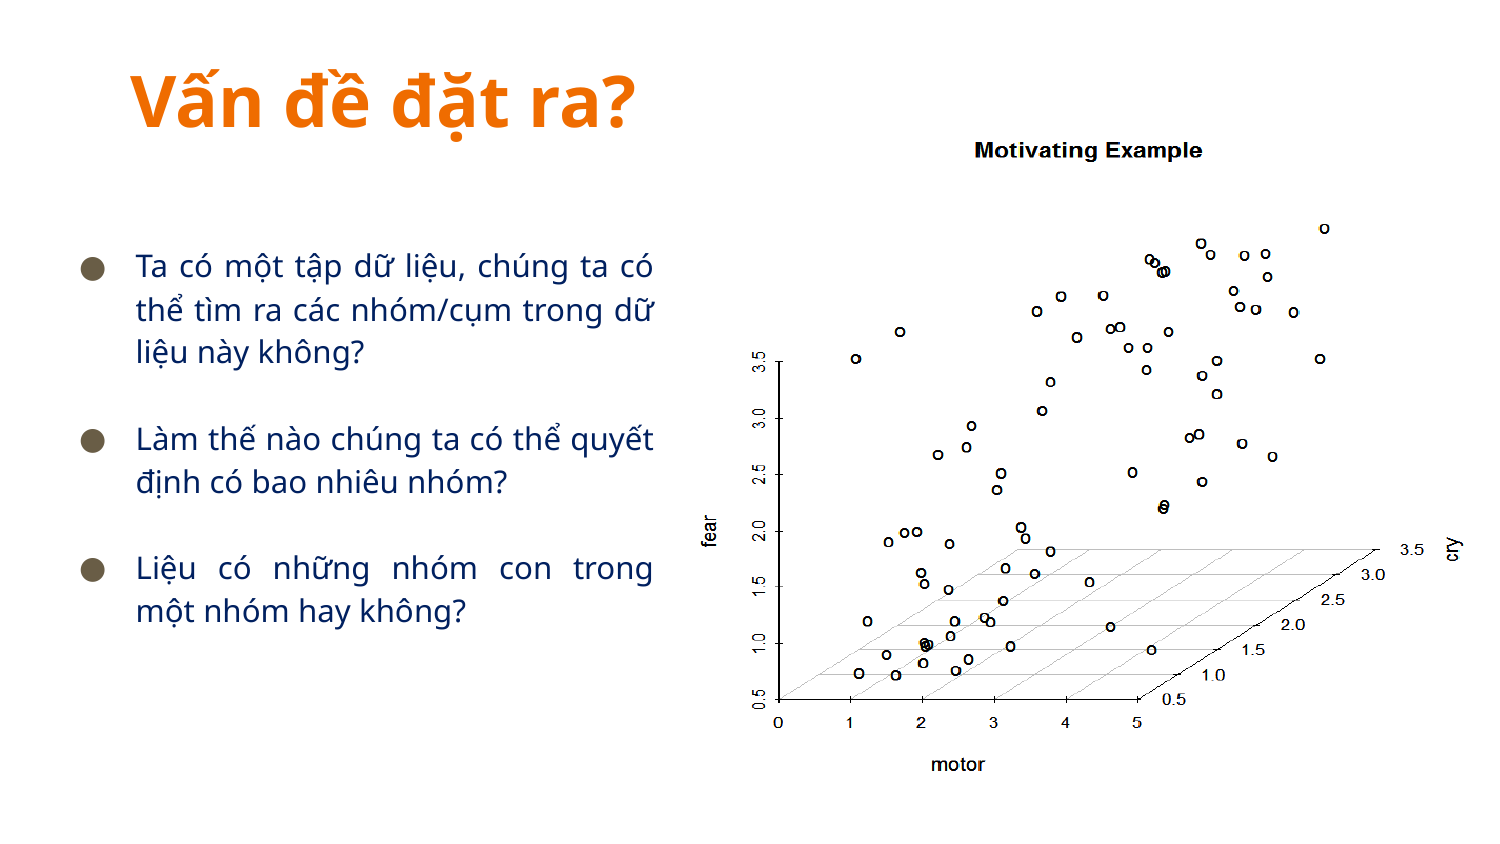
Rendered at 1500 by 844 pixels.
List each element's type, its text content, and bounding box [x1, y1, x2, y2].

list Ta có một tập dữ liệu, chúng ta có thể tìm ra các nhóm/cụm trong dữ liệu này không? Làm thế nào chúng ta có thể quyết định có bao nhiêu nhóm? Liệu có những nhóm con trong một nhóm hay không? [45, 226, 670, 664]
title Vấn đề đặt ra? [115, 40, 1319, 157]
picture [680, 103, 1500, 828]
